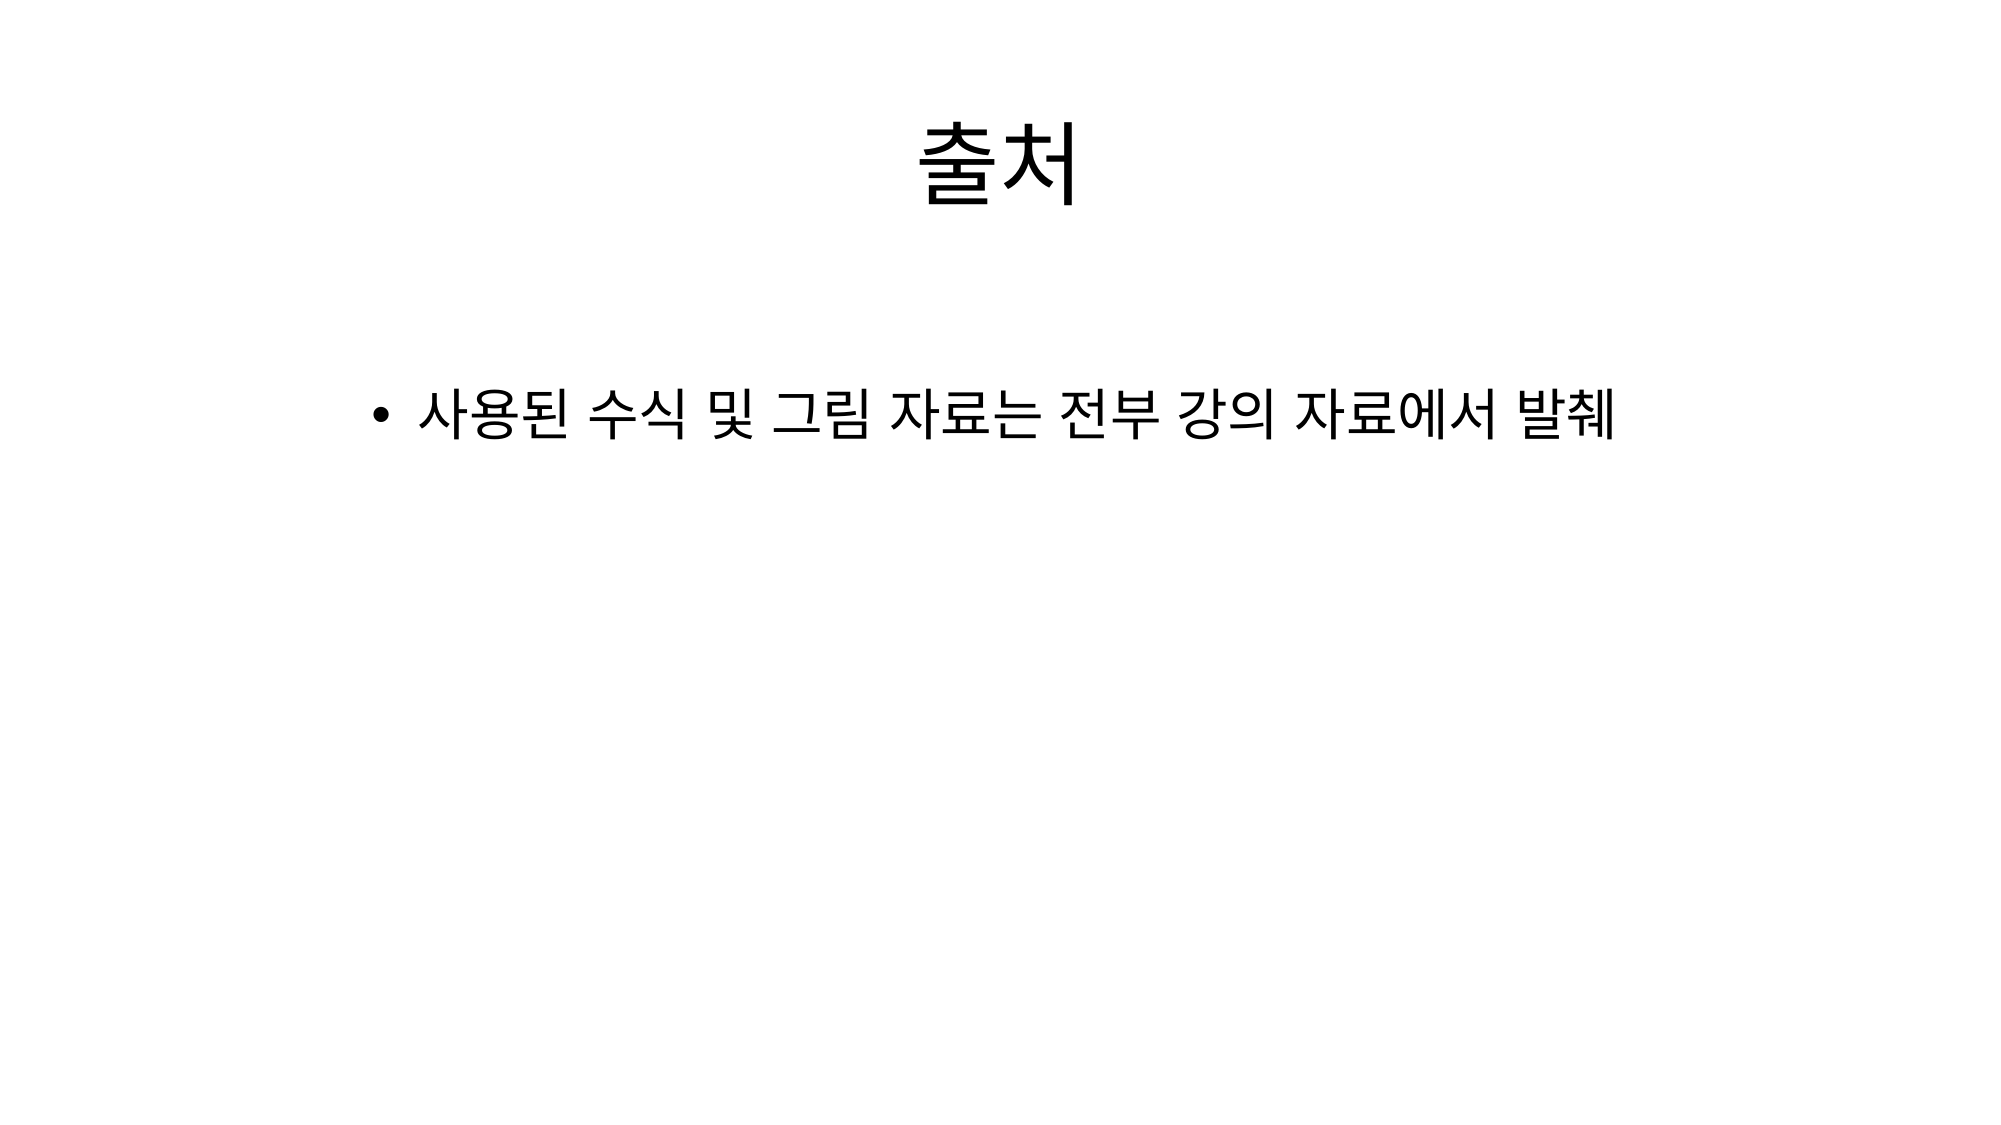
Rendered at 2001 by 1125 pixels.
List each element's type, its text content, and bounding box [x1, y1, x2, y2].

list 사용된 수식 및 그림 자료는 전부 강의 자료에서 발췌 [137, 379, 1863, 456]
title 출처 [137, 59, 1863, 278]
